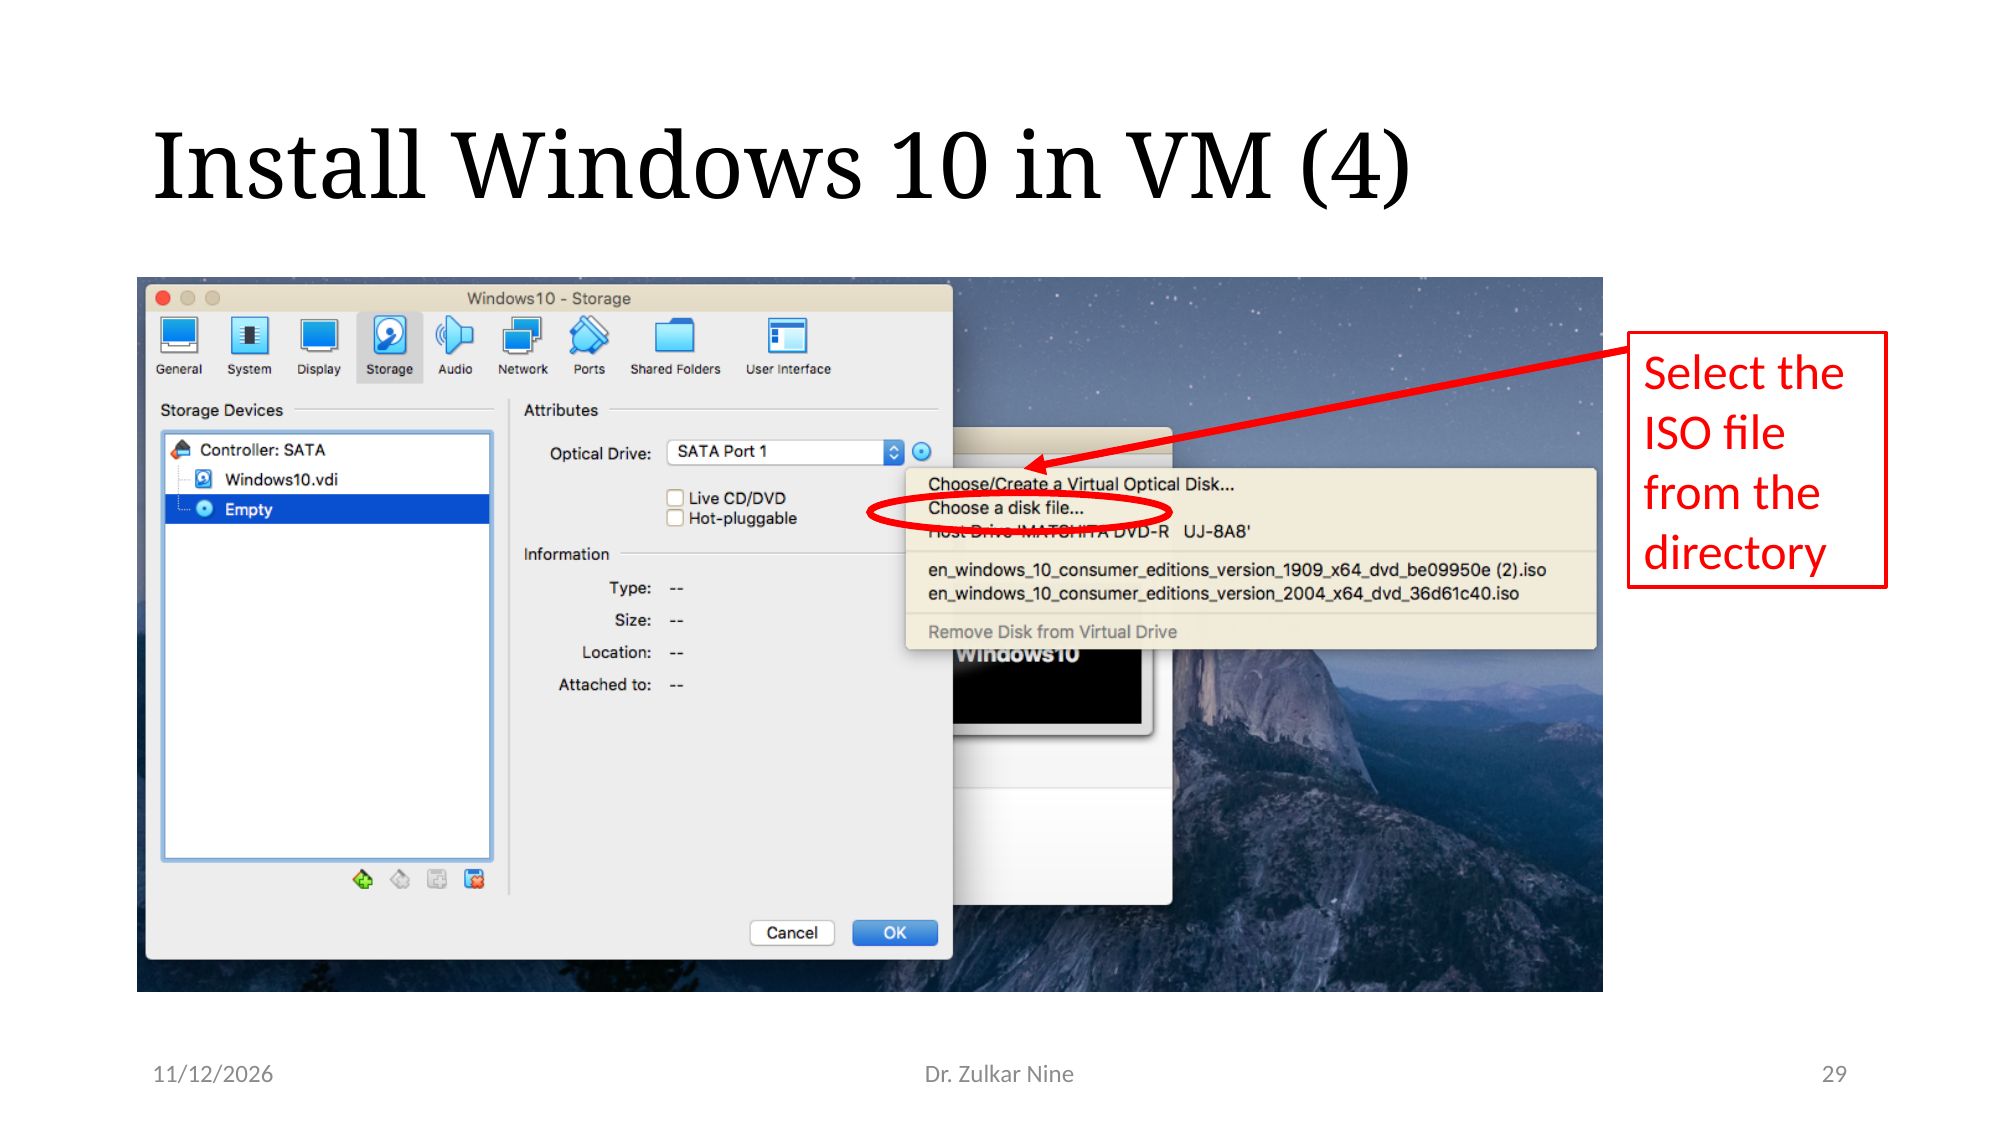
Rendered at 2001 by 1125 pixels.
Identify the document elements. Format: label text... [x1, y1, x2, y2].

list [137, 277, 1603, 992]
title Install Windows 10 in VM (4) [137, 59, 1863, 278]
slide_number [137, 1042, 588, 1103]
slide_number 29 [1412, 1042, 1863, 1103]
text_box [1023, 349, 1629, 469]
footer Dr. Zulkar Nine [662, 1042, 1338, 1103]
text_box Select the ISO file from the directory [1628, 332, 1887, 588]
